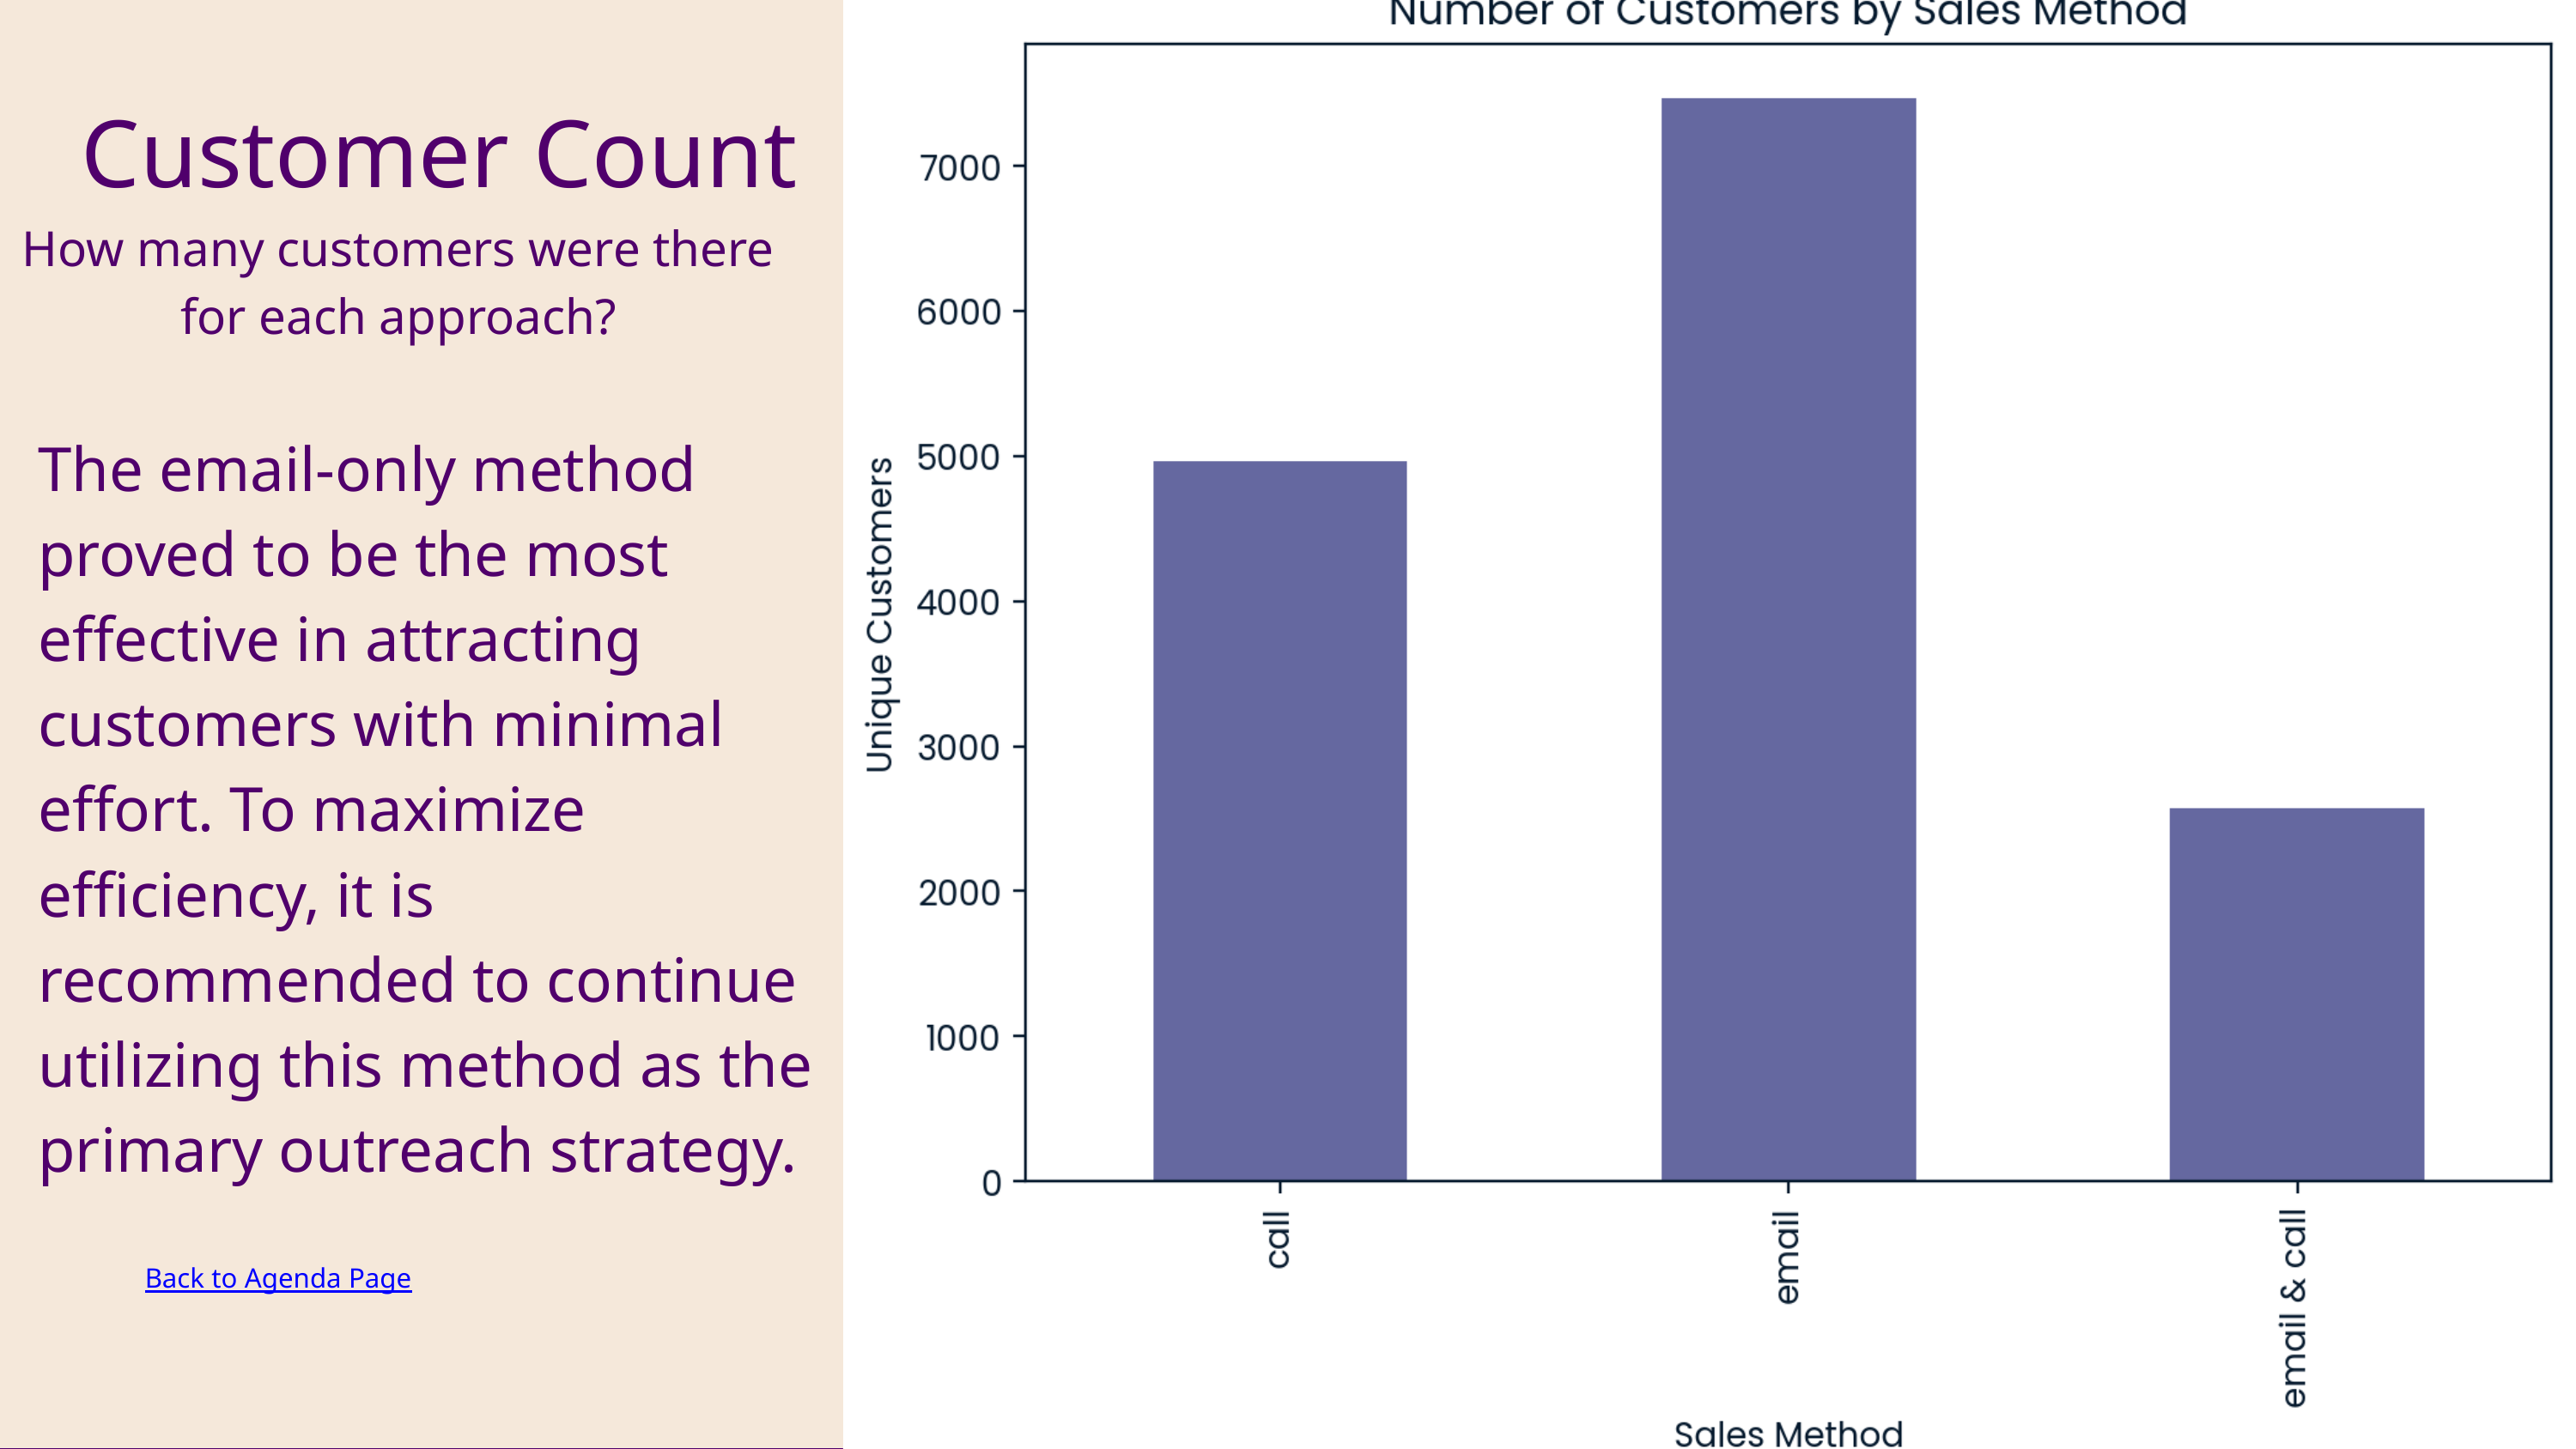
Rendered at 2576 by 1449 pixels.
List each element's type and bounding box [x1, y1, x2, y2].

text_box [0, 0, 843, 1449]
text_box [847, 0, 2576, 1449]
